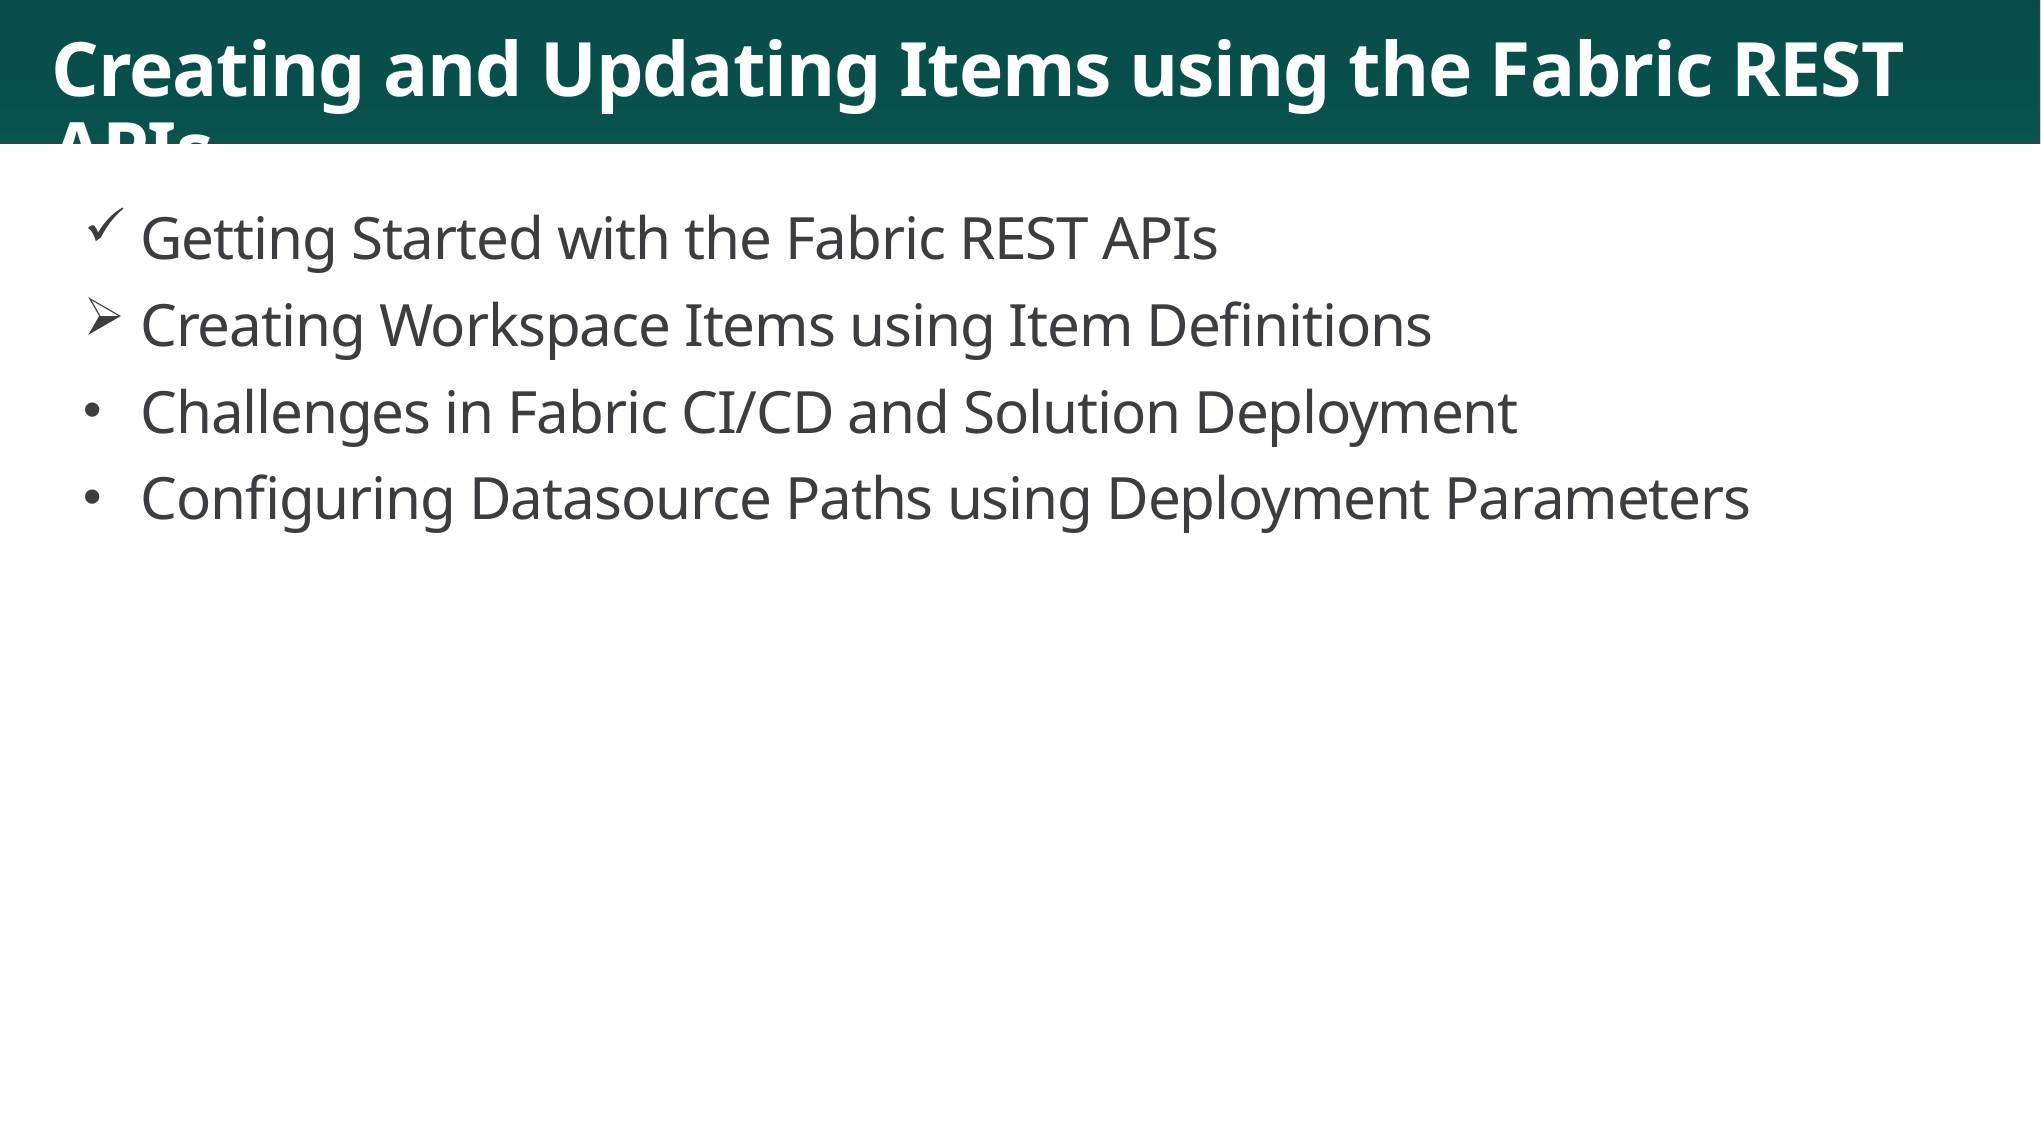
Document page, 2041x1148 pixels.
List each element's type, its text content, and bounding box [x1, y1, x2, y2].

list Getting Started with the Fabric REST APIs Creating Workspace Items using Item Definitions Challenges in Fabric CI/CD and Solution Deployment Configuring Datasource Paths using Deployment Parameters [83, 201, 1988, 535]
title Creating and Updating Items using the Fabric REST APIs [51, 31, 1988, 113]
